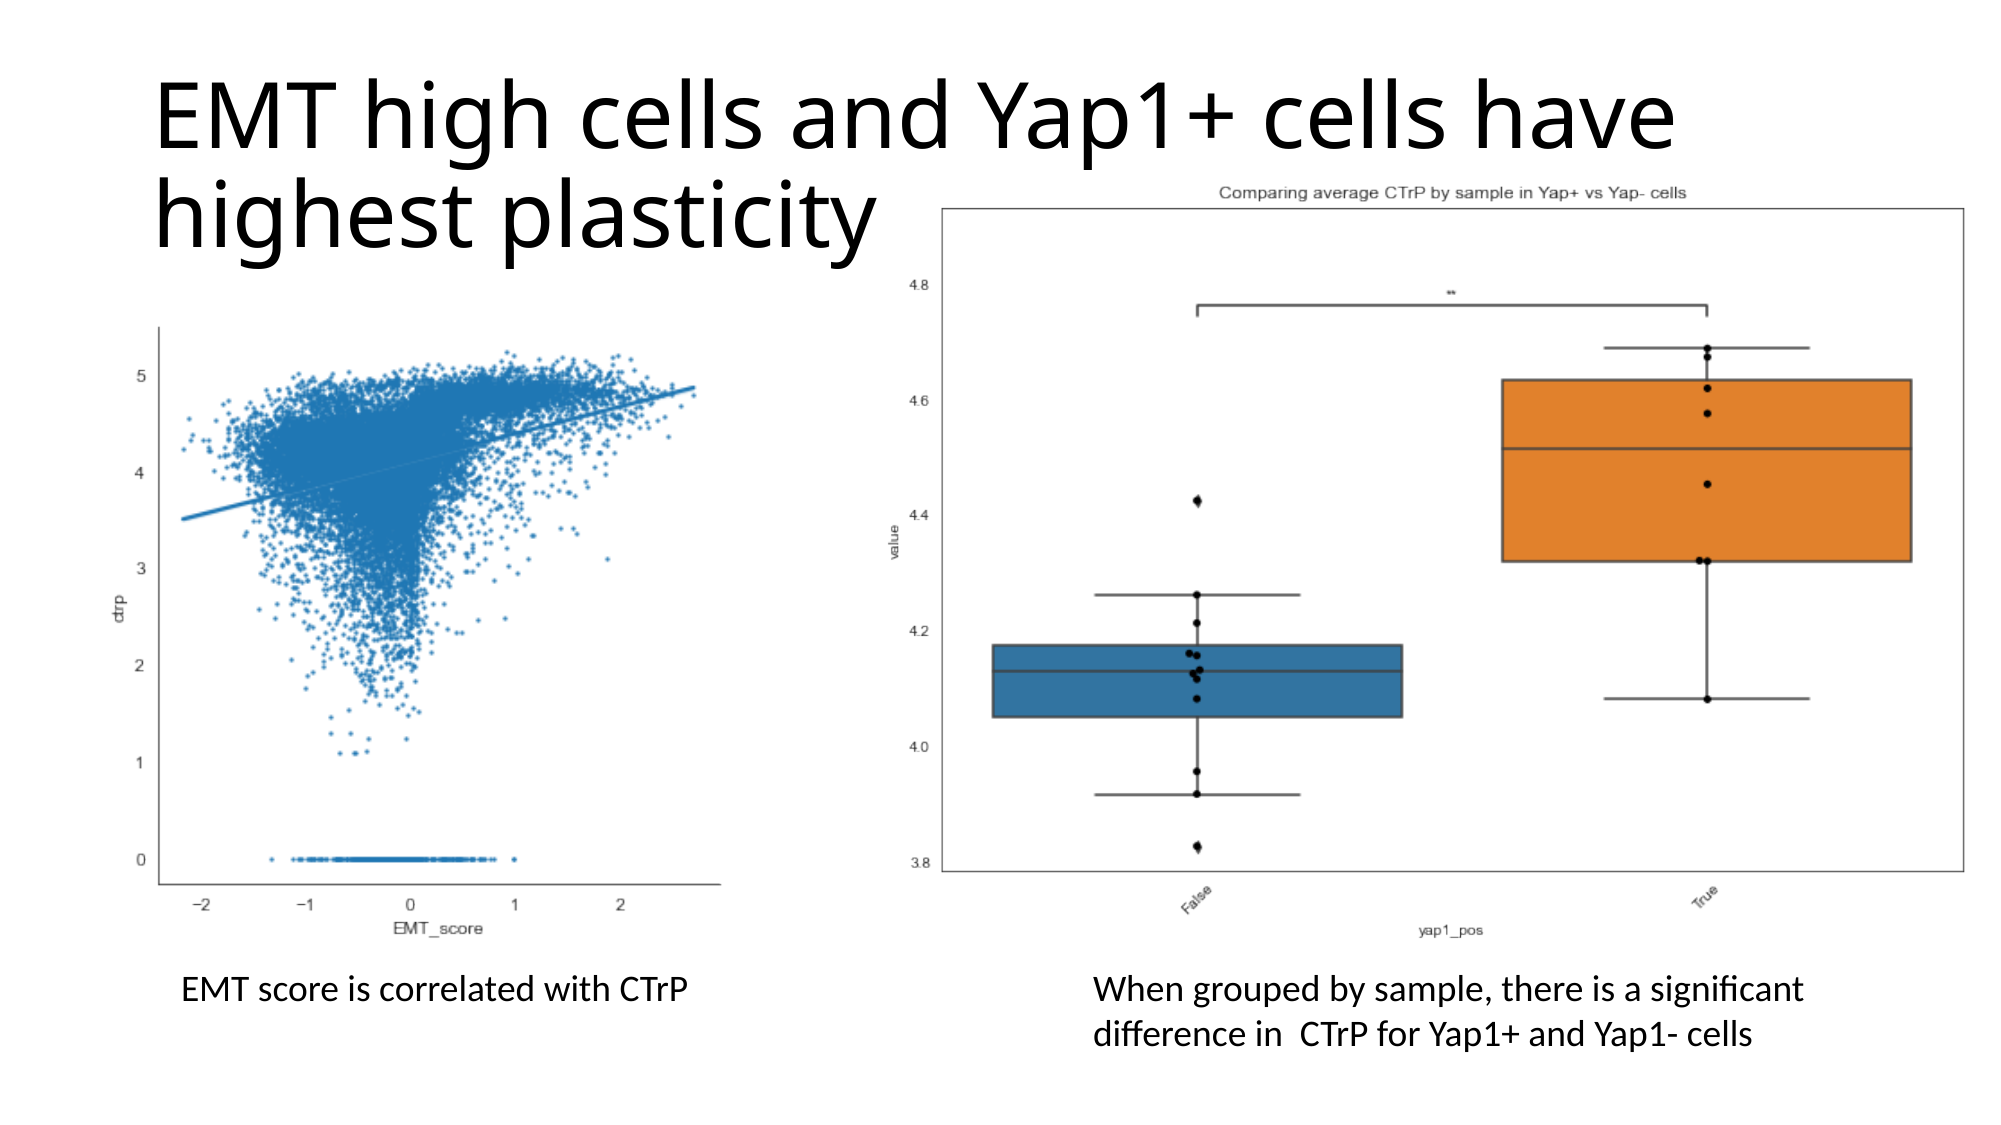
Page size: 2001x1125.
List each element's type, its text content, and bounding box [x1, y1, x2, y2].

title EMT high cells and Yap1+ cells have highest plasticity [137, 59, 1863, 278]
picture [879, 176, 1974, 949]
text_box When grouped by sample, there is a significant difference in CTrP for Yap1+ and Yap1- cells [1078, 957, 1964, 1062]
text_box EMT score is correlated with CTrP [166, 957, 704, 1017]
picture [99, 316, 731, 949]
